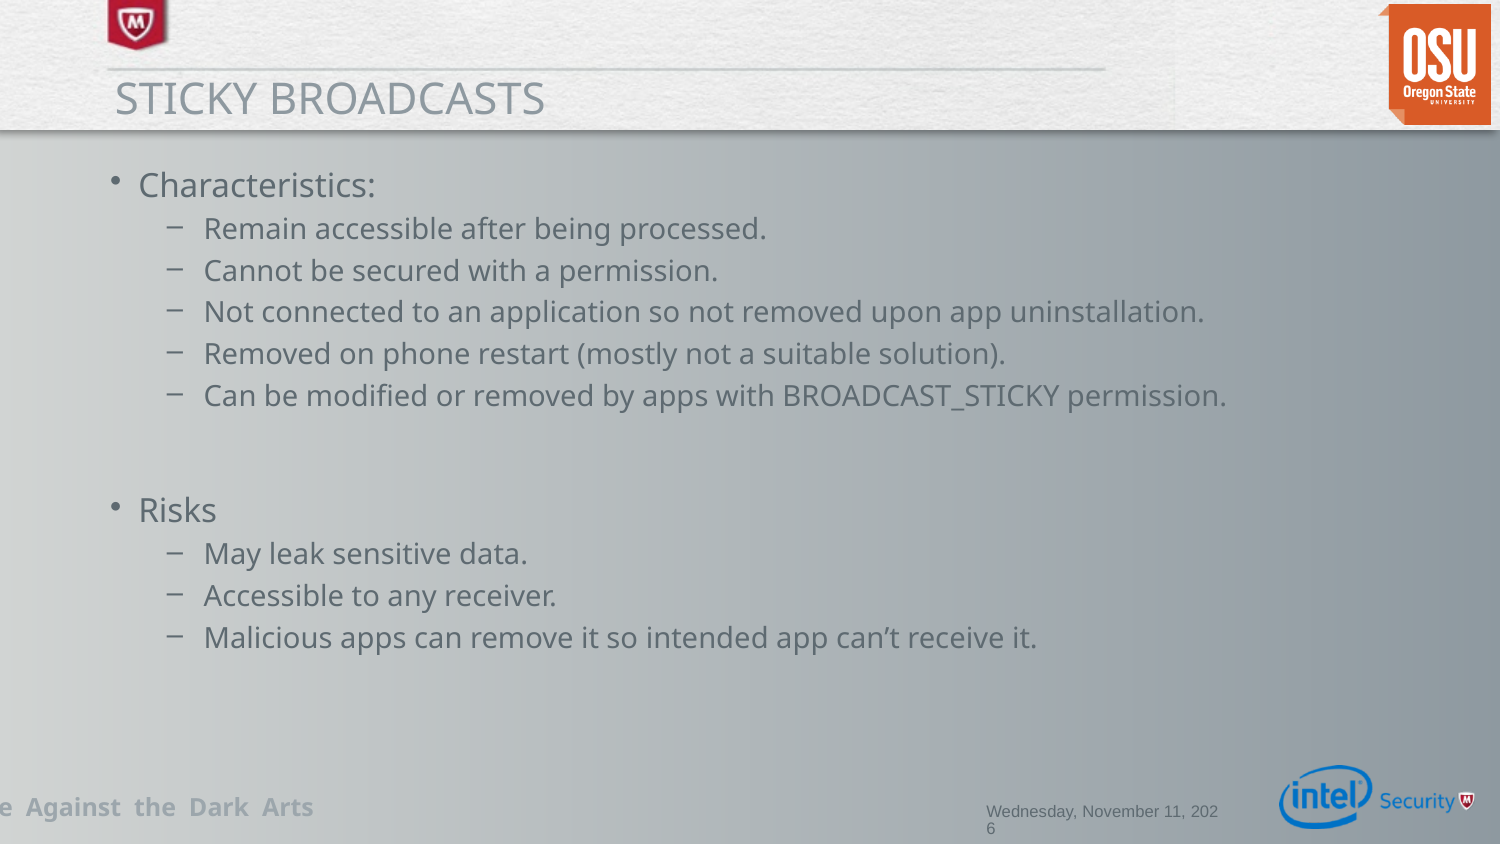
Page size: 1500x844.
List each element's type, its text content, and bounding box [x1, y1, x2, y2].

list Characteristics: Remain accessible after being processed. Cannot be secured with a permission. Not connected to an application so not removed upon app uninstallation. Removed on phone restart (mostly not a suitable solution). Can be modified or removed by apps with BROADCAST_STICKY permission. Risks May leak sensitive data. Accessible to any receiver. Malicious apps can remove it so intended app can’t receive it. [94, 159, 1500, 773]
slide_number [974, 795, 1238, 823]
picture [0, 0, 1500, 130]
picture [1279, 773, 1475, 829]
title Sticky broadcasts [99, 53, 1176, 148]
